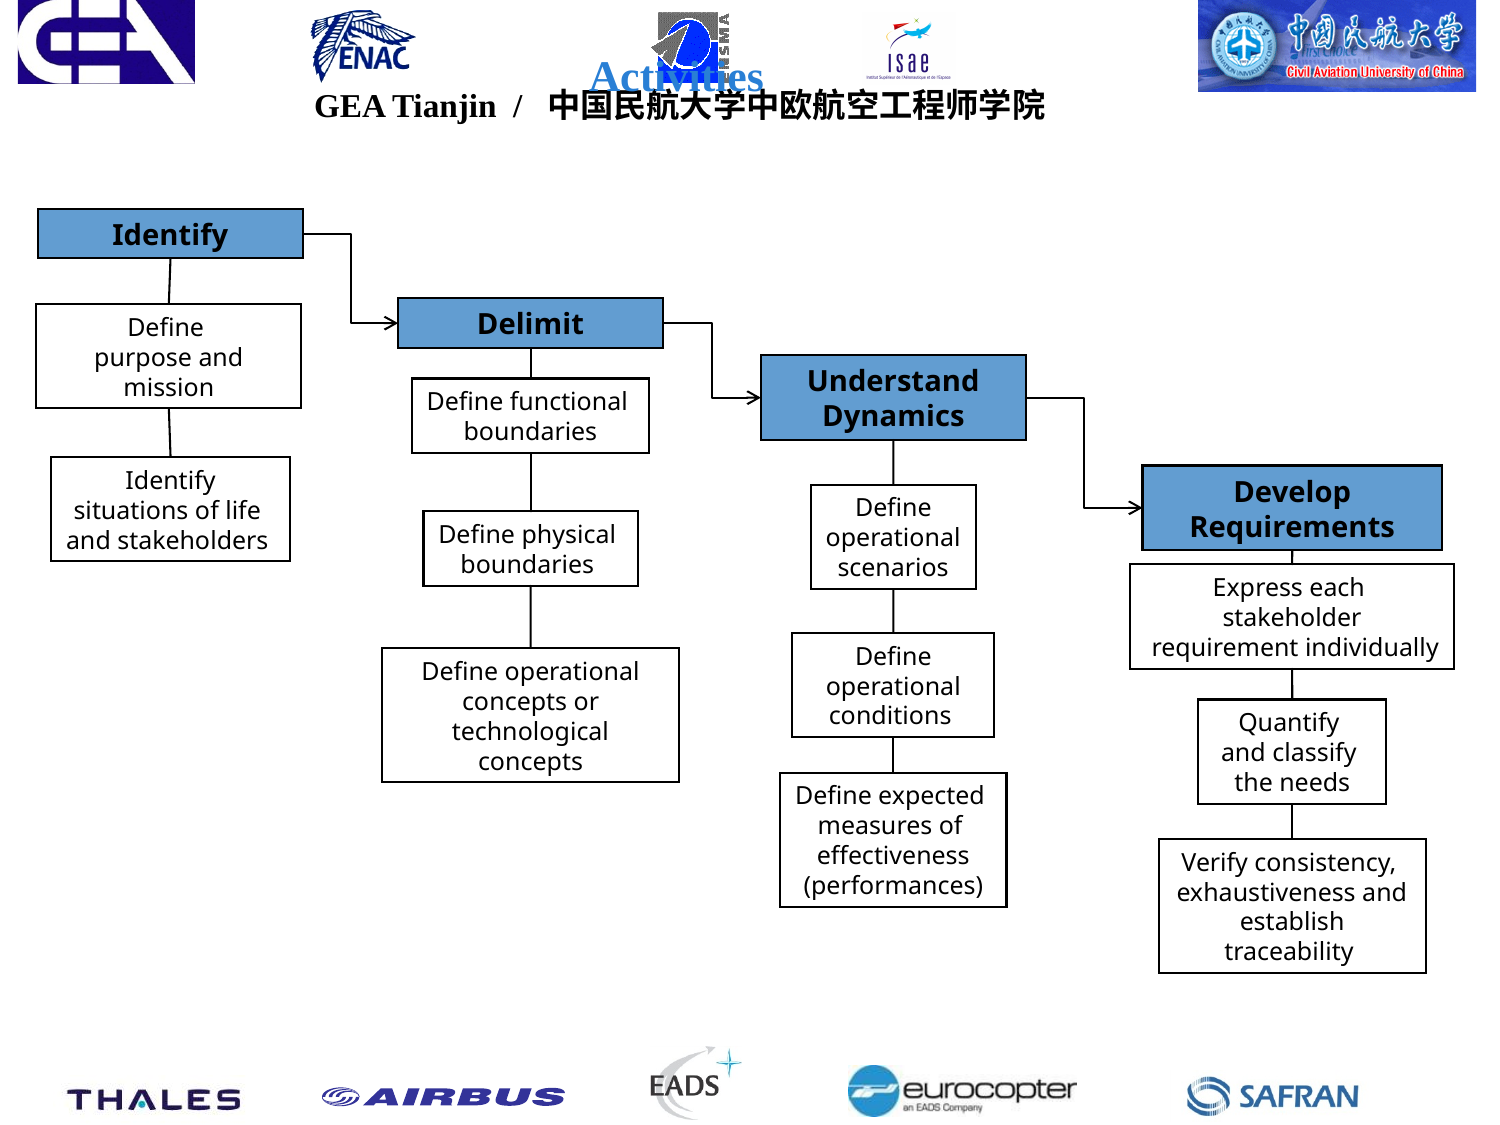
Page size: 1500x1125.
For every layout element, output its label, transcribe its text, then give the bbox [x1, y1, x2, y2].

text_box Develop Requirements [1142, 465, 1442, 551]
text_box Define functional boundaries [411, 378, 650, 454]
text_box Identify situations of life and stakeholders [51, 456, 291, 562]
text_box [302, 233, 399, 324]
text_box Define purpose and mission [36, 303, 302, 409]
picture [1170, 1070, 1375, 1122]
title Activities [0, 35, 1362, 111]
text_box Understand Dynamics [760, 355, 1026, 440]
picture [848, 1065, 1077, 1117]
picture [17, 0, 195, 35]
text_box Define operational concepts or technological concepts [382, 647, 680, 783]
text_box Define operational scenarios [810, 484, 976, 590]
text_box Verify consistency, exhaustiveness and establish traceability [1158, 838, 1426, 974]
text_box Express each stakeholder requirement individually [1130, 564, 1454, 669]
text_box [662, 323, 762, 399]
picture [862, 12, 956, 35]
picture [650, 1046, 742, 1120]
text_box Define operational conditions [792, 632, 995, 738]
picture [310, 10, 416, 35]
text_box Identify [37, 208, 304, 259]
text_box Define physical boundaries [423, 511, 638, 586]
text_box Define expected measures of effectiveness (performances) [780, 772, 1007, 908]
text_box Delimit [398, 298, 664, 348]
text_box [1025, 398, 1143, 509]
text_box Quantify and classify the needs [1198, 699, 1387, 805]
picture [53, 1075, 254, 1125]
picture [1198, 0, 1477, 92]
